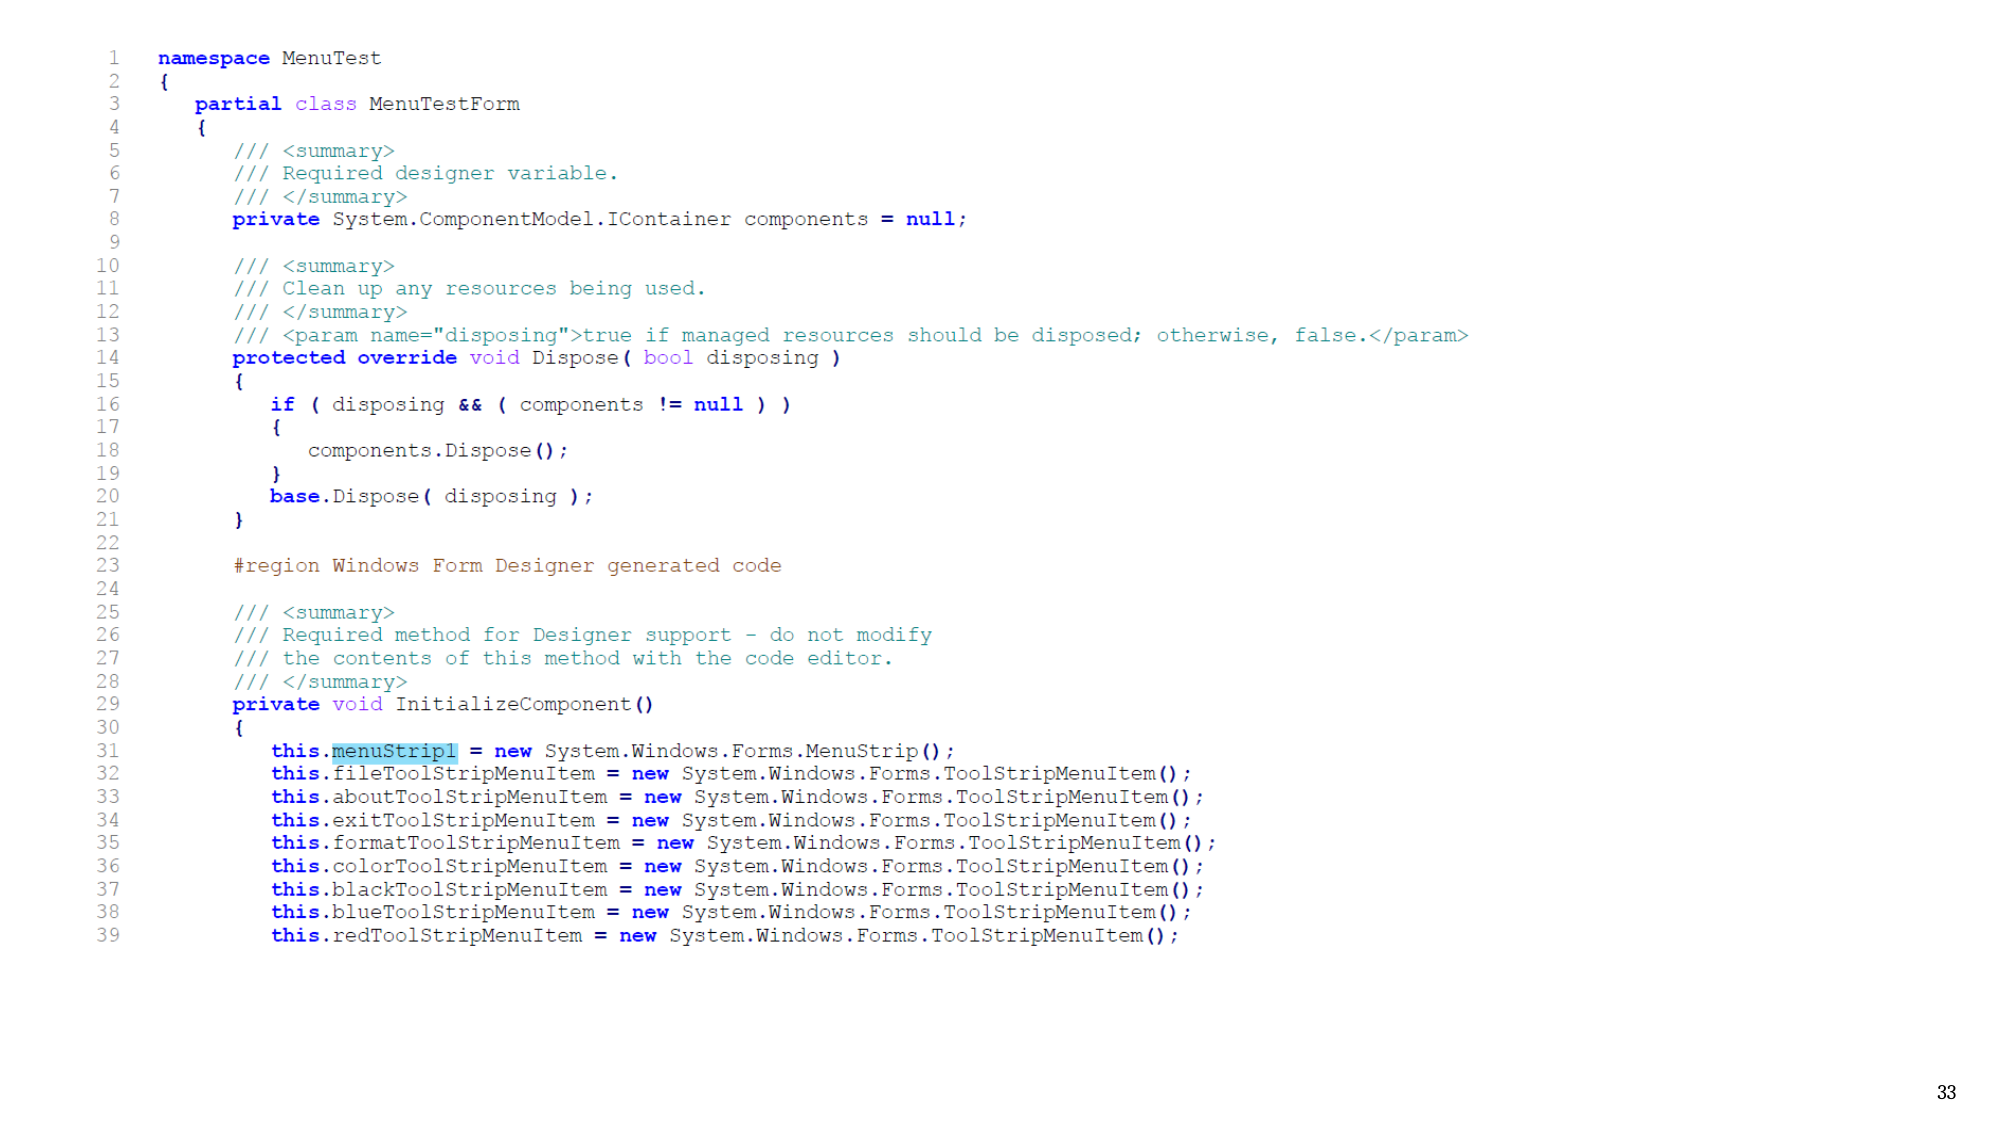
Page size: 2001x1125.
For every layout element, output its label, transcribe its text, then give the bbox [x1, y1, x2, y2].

picture [94, 44, 1473, 947]
slide_number 33 [1891, 1051, 1972, 1112]
